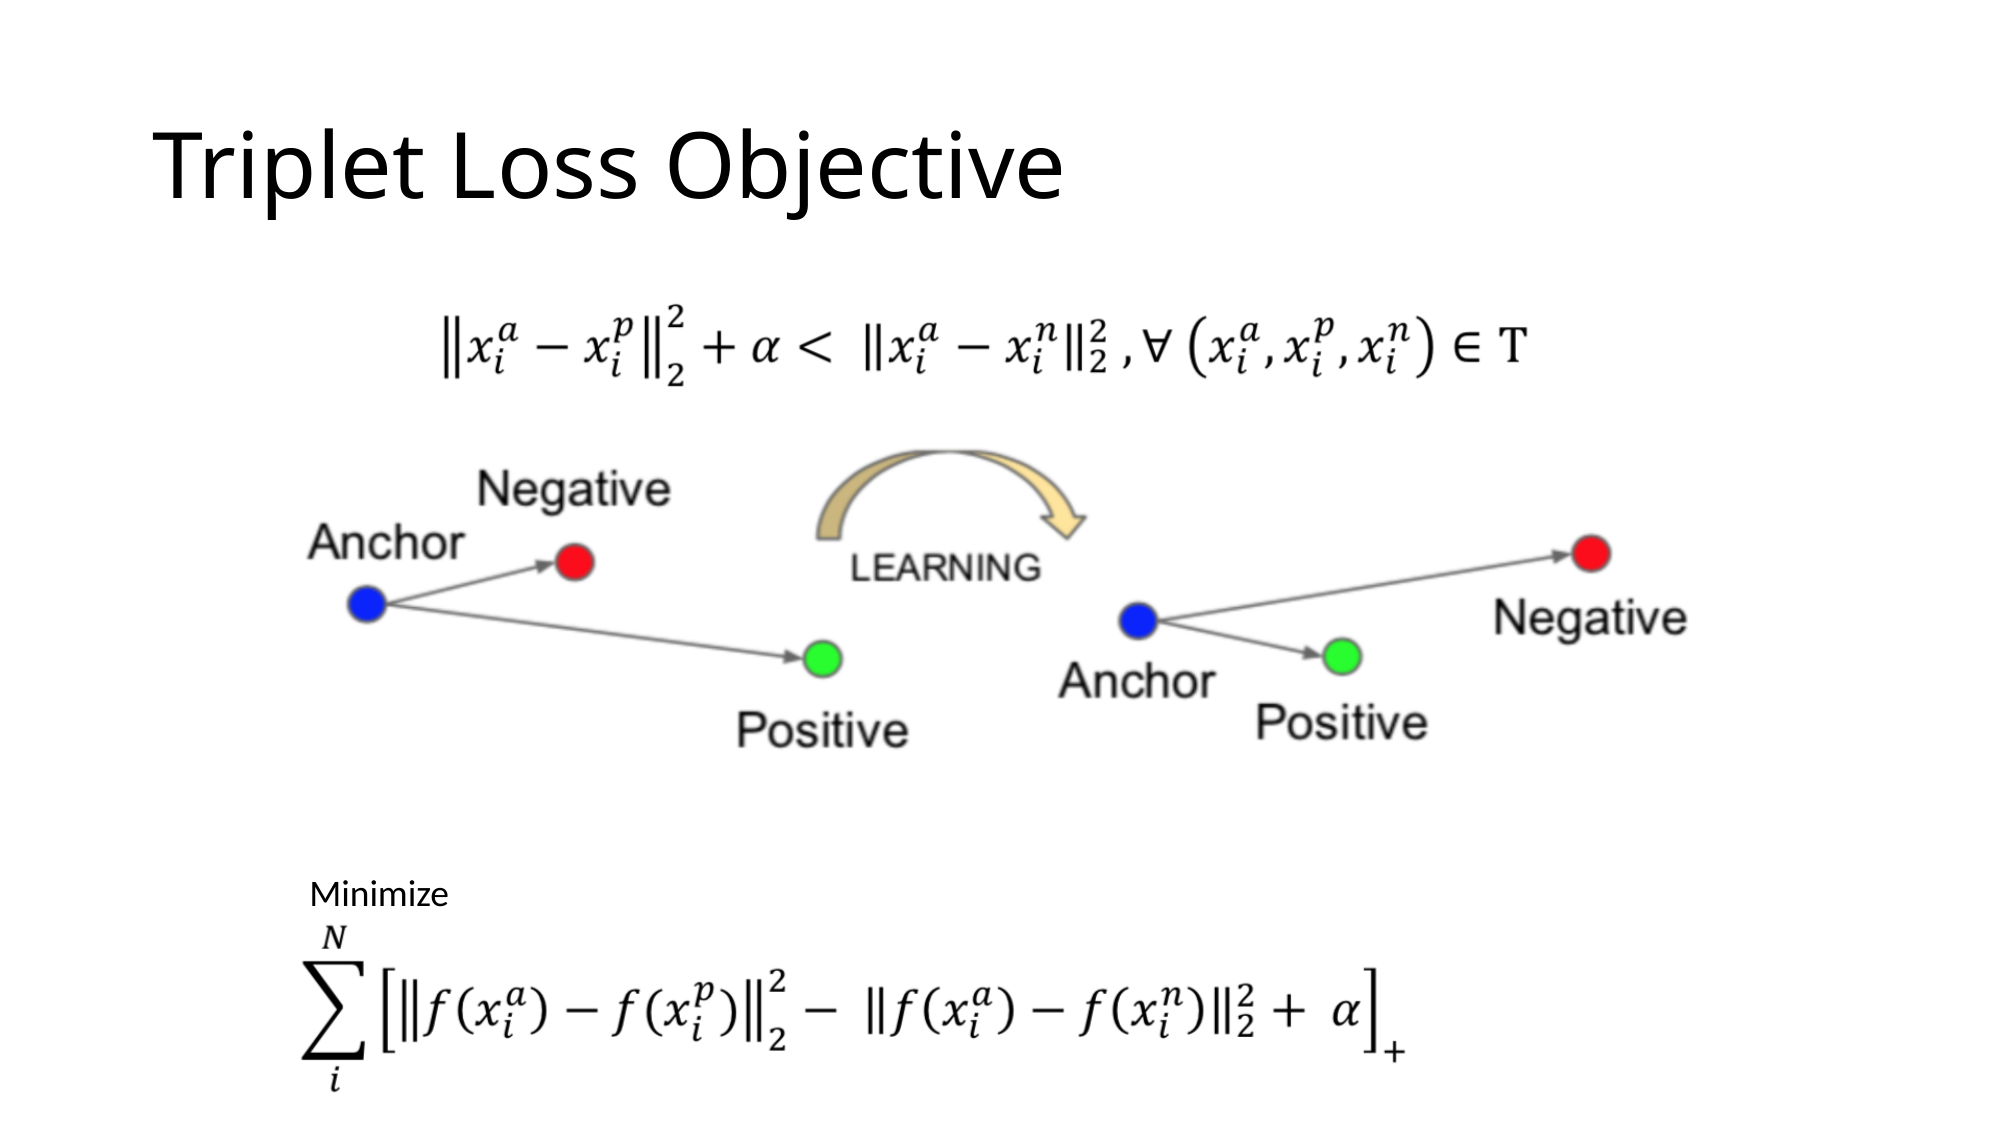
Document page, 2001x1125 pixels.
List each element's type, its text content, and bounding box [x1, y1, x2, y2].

picture [291, 285, 1709, 780]
title Triplet Loss Objective [137, 59, 1863, 278]
picture [291, 911, 1413, 1100]
text_box Minimize [294, 861, 465, 911]
